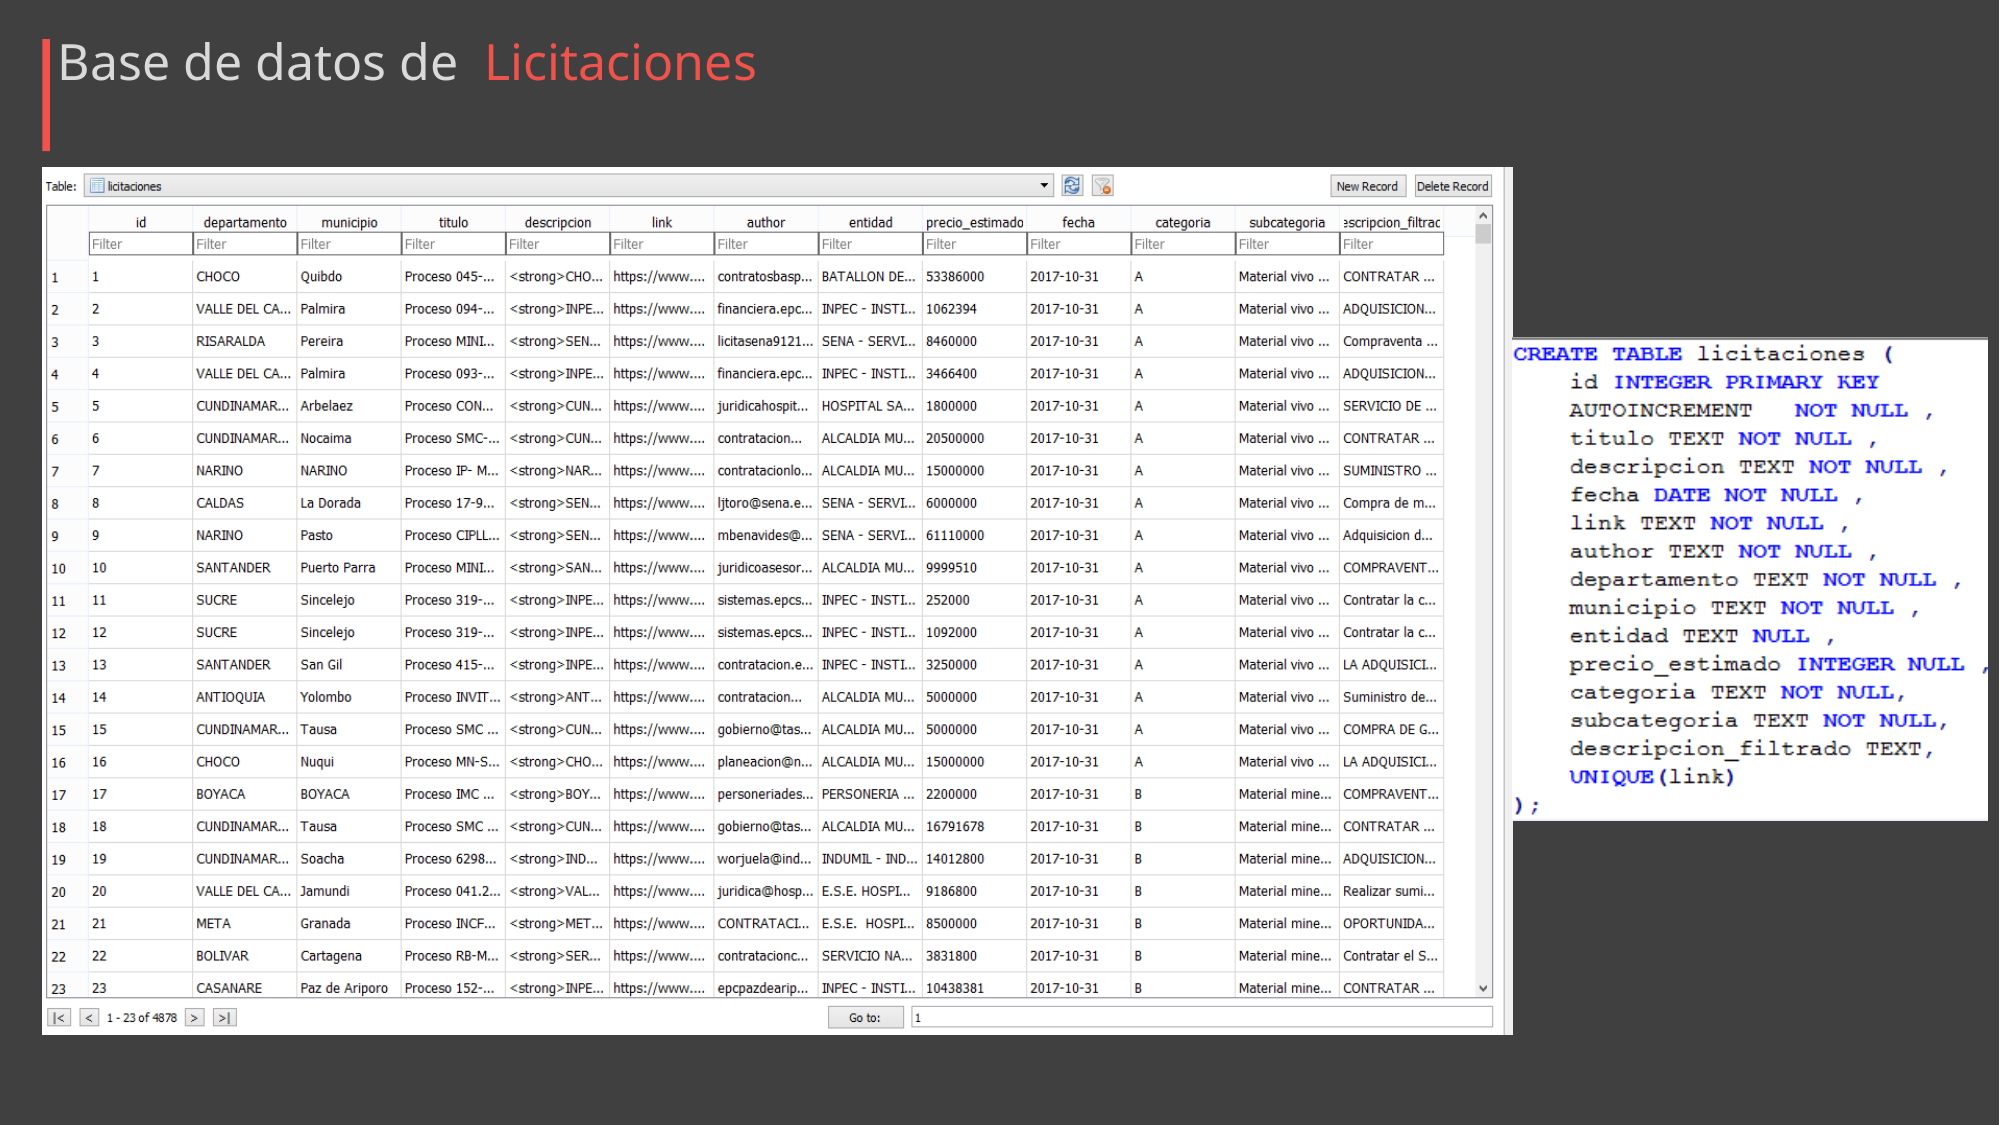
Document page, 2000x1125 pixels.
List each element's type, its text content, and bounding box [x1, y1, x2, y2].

picture [42, 166, 1988, 1035]
text_box [40, 37, 52, 153]
text_box Base de datos de Licitaciones [43, 23, 773, 98]
